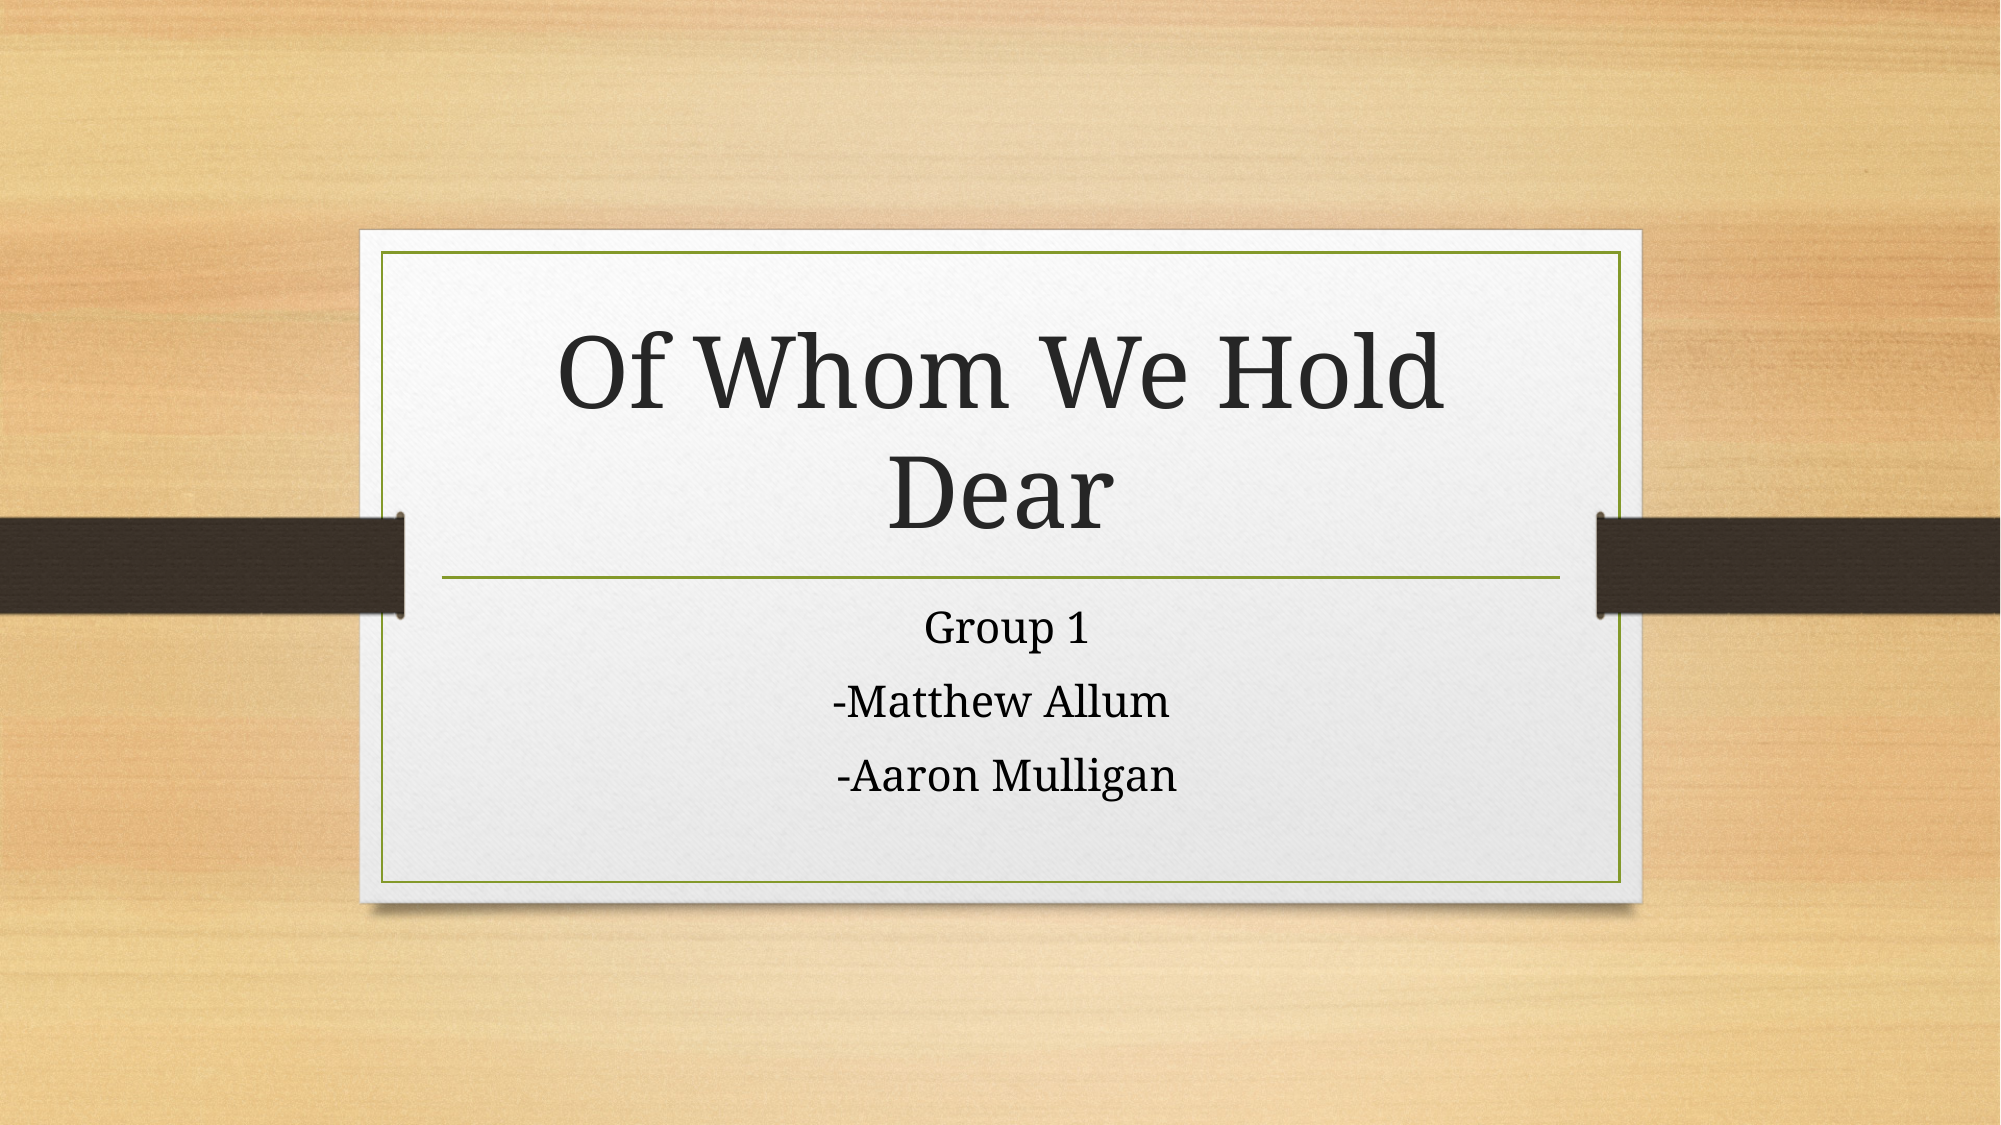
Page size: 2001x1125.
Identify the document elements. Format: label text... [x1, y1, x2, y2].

subtitle Group 1 -Matthew Allum -Aaron Mulligan [432, 592, 1583, 846]
title Of Whom We Hold Dear [441, 306, 1560, 556]
picture [0, 0, 2001, 1125]
